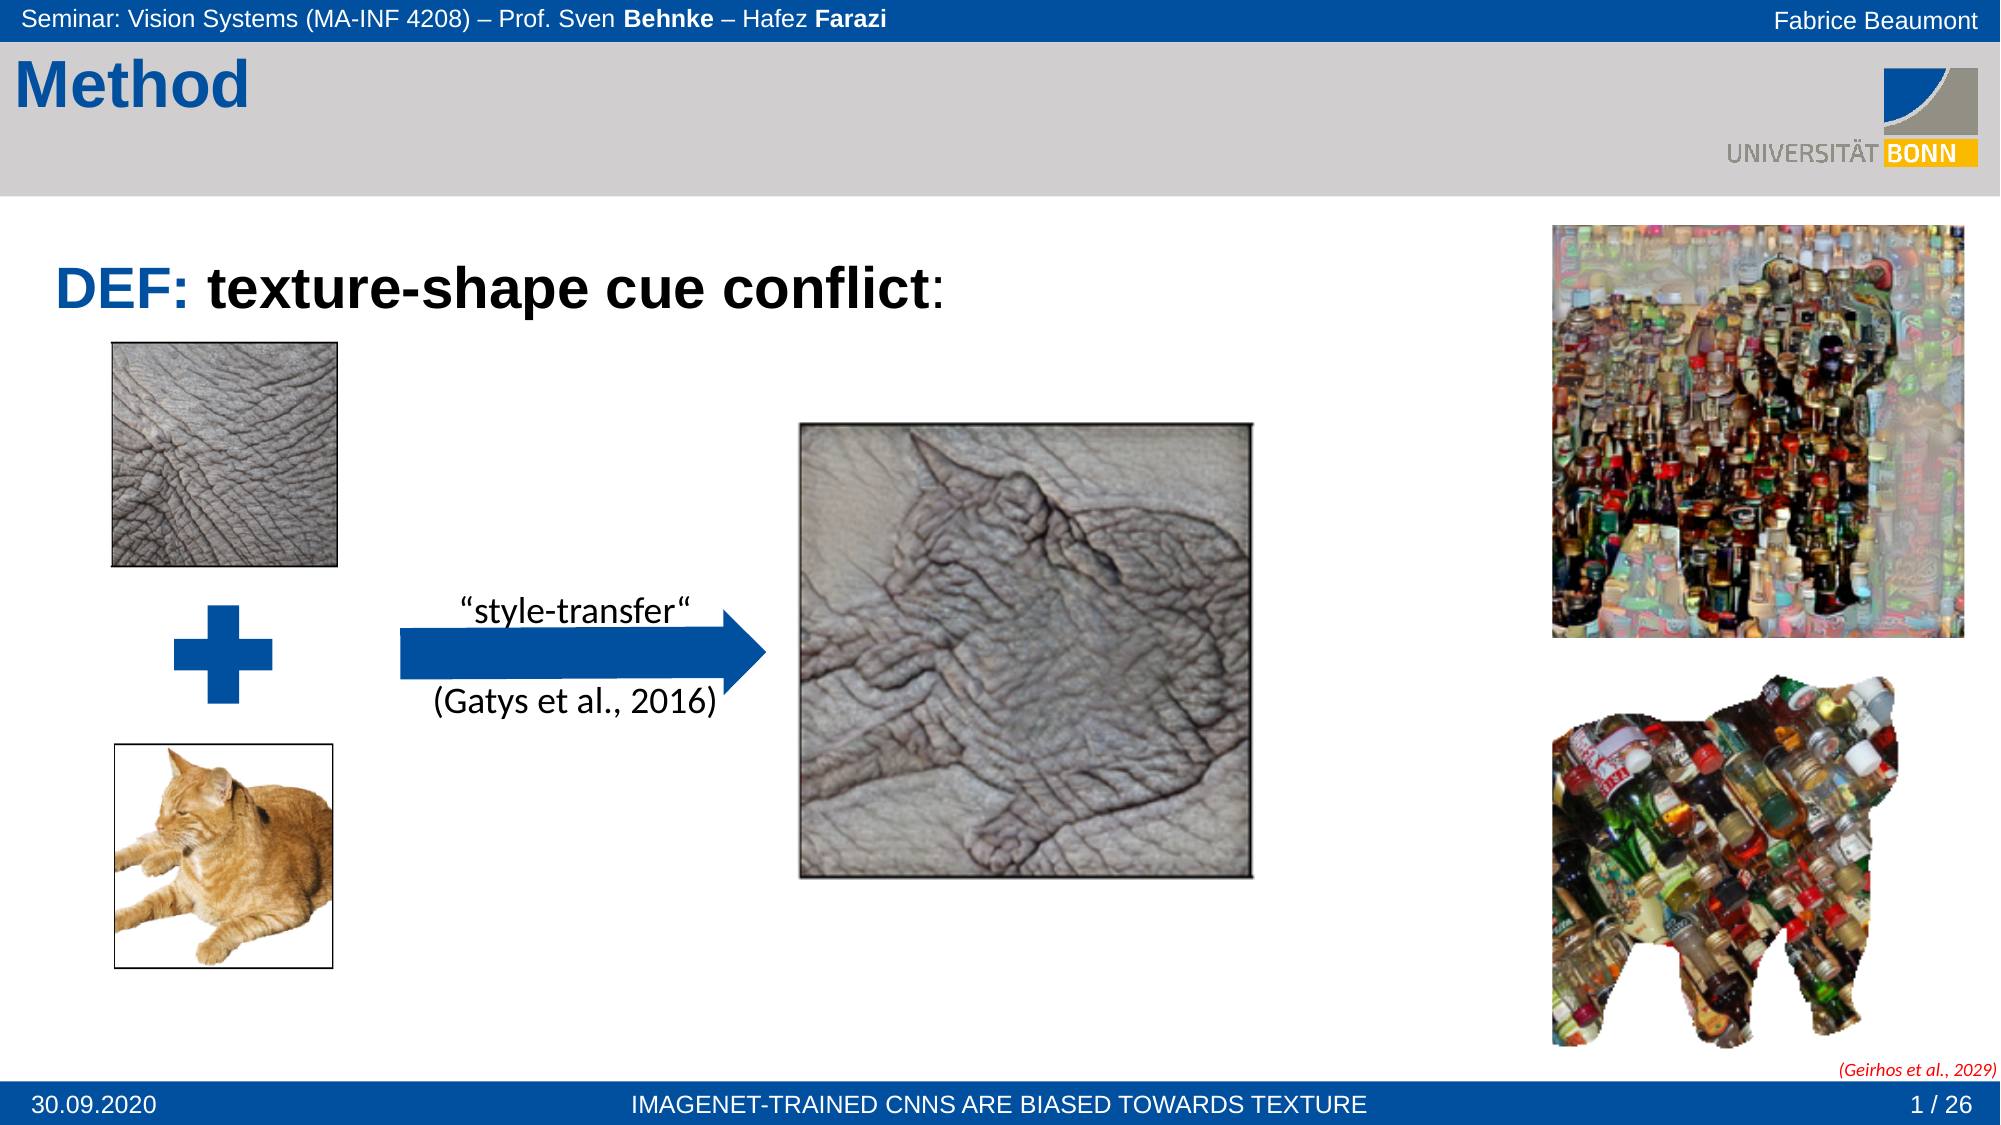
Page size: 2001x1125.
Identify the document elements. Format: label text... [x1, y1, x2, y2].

text_box (Geirhos et al., 2029) [1838, 1057, 2000, 1080]
picture [1724, 44, 1978, 187]
text_box 1 / 26 [1850, 1081, 1988, 1125]
picture [1552, 644, 1965, 1056]
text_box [59, 338, 1257, 971]
list Method [0, 42, 1725, 122]
list DEF: texture-shape cue conflict: [40, 232, 1957, 1049]
picture [1552, 225, 1965, 638]
